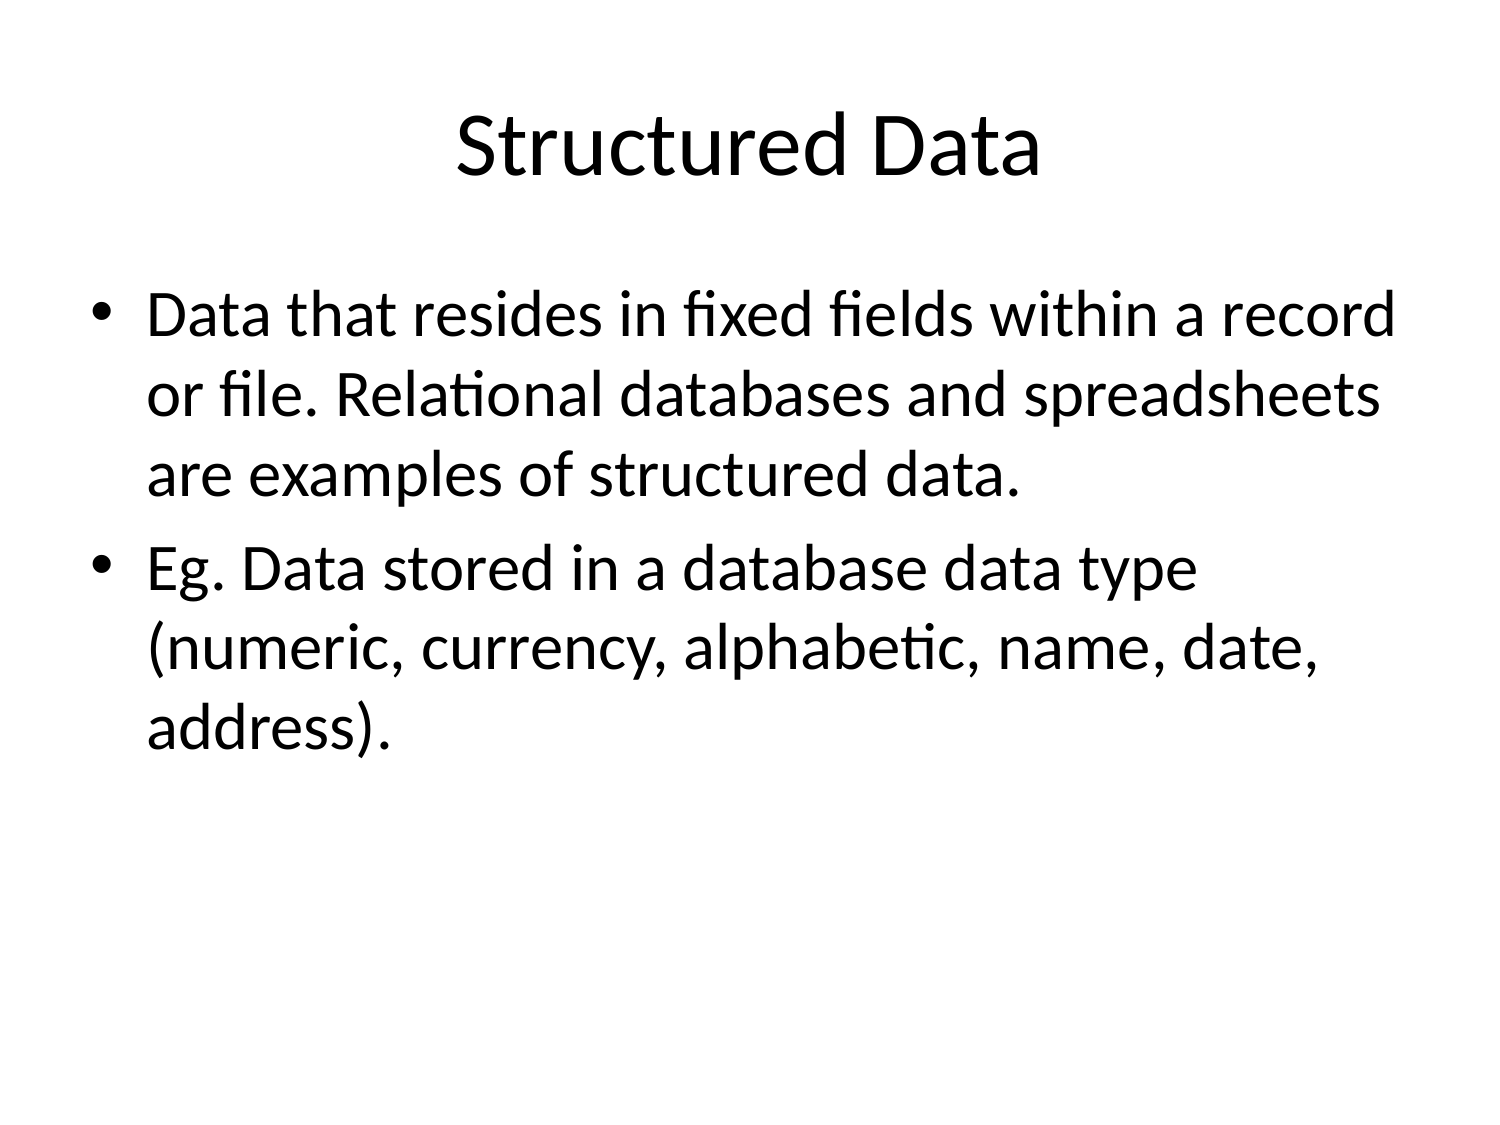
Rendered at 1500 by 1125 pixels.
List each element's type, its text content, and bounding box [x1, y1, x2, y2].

title Structured Data [75, 45, 1425, 233]
list Data that resides in fixed fields within a record or file. Relational databases and spreadsheets are examples of structured data. Eg. Data stored in a database data type (numeric, currency, alphabetic, name, date, address). [75, 262, 1425, 1005]
